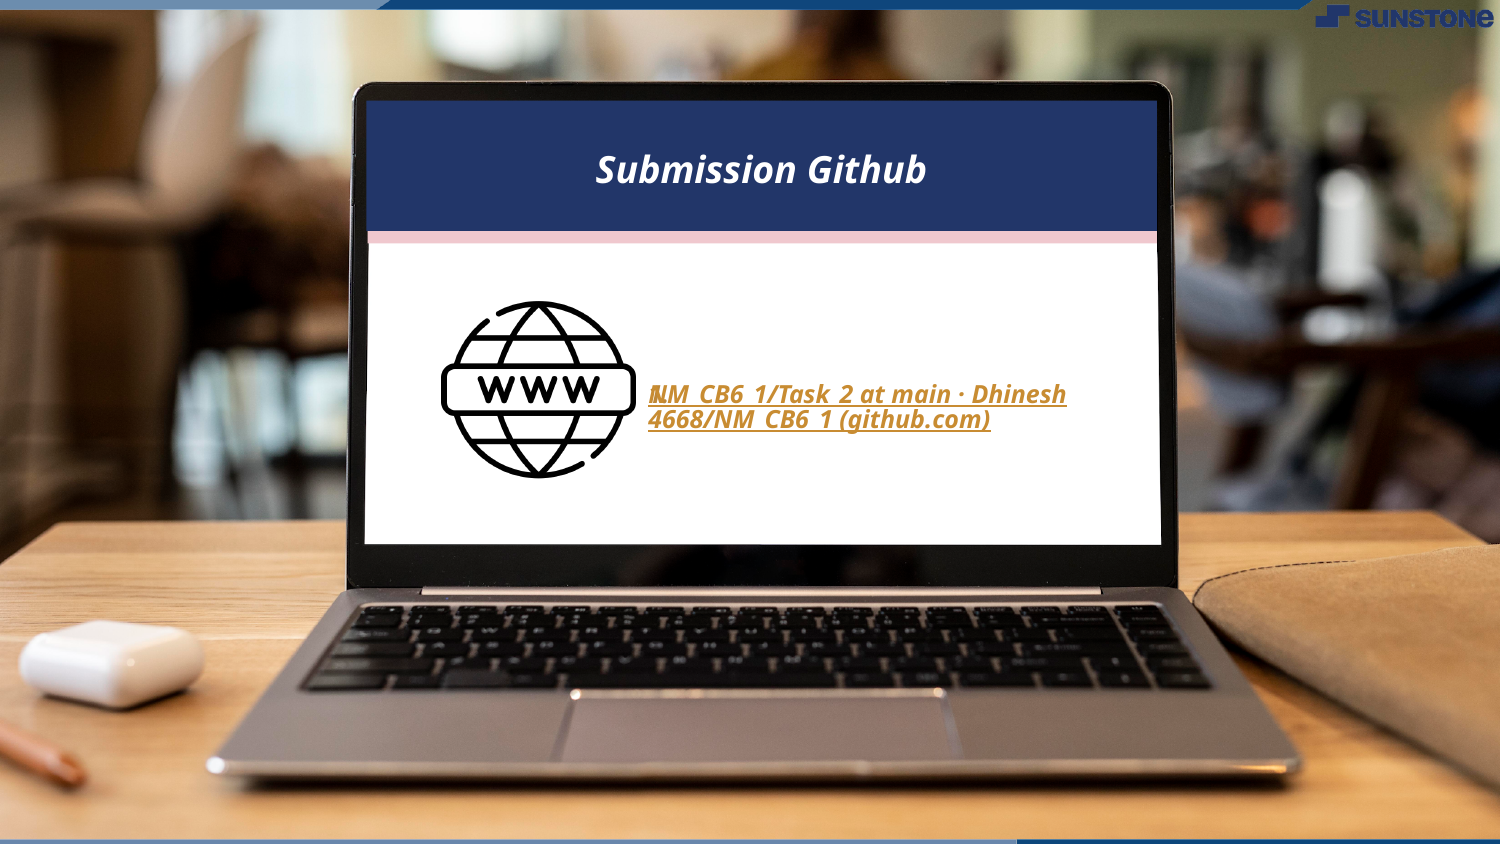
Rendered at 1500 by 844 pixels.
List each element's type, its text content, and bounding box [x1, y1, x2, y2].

picture [0, 0, 1500, 844]
list NM_CB6_1/Task_2 at main · Dhinesh4668/NM_CB6_1 (github.com) [633, 150, 1141, 641]
list Submission Github [432, 131, 1091, 206]
